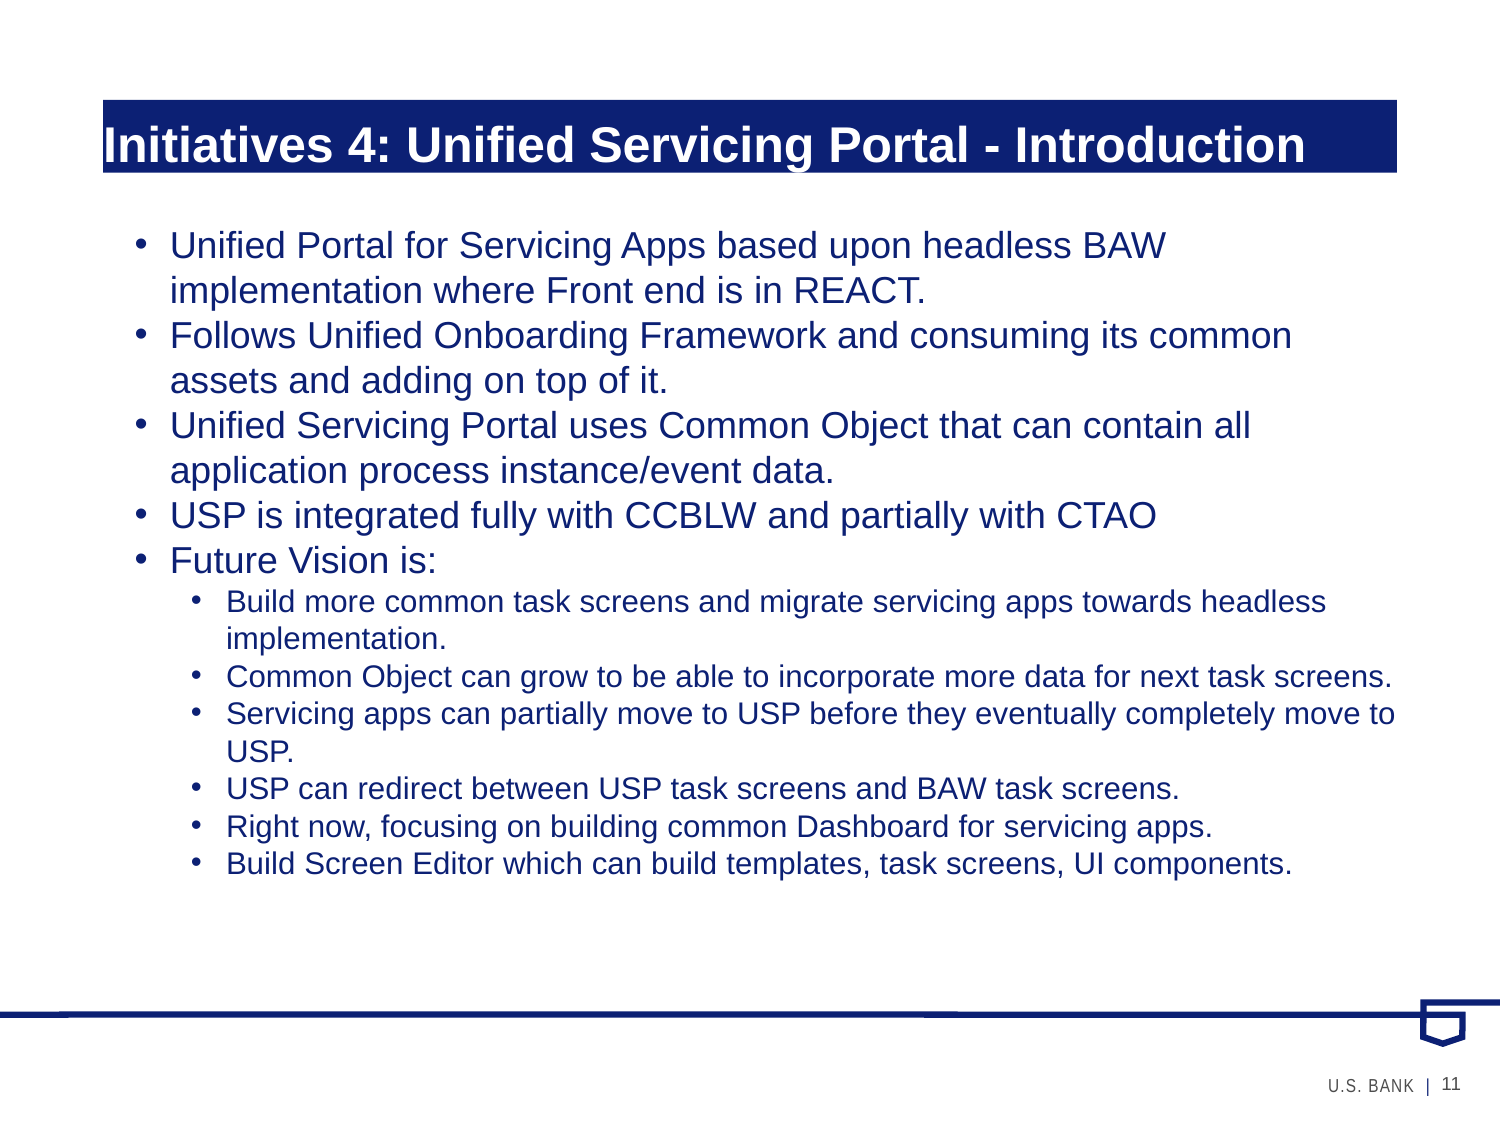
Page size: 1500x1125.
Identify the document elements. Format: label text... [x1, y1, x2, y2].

title Initiatives 4: Unified Servicing Portal - Introduction [103, 99, 1397, 173]
text_box Unified Portal for Servicing Apps based upon headless BAW implementation where Front end is in REACT. Follows Unified Onboarding Framework and consuming its common assets and adding on top of it. Unified Servicing Portal uses Common Object that can contain all application process instance/event data. USP is integrated fully with CCBLW and partially with CTAO Future Vision is: Build more common task screens and migrate servicing apps towards headless implementation. Common Object can grow to be able to incorporate more data for next task screens. Servicing apps can partially move to USP before they eventually completely move to USP. USP can redirect between USP task screens and BAW task screens. Right now, focusing on building common Dashboard for servicing apps. Build Screen Editor which can build templates, task screens, UI components. [119, 213, 1426, 889]
